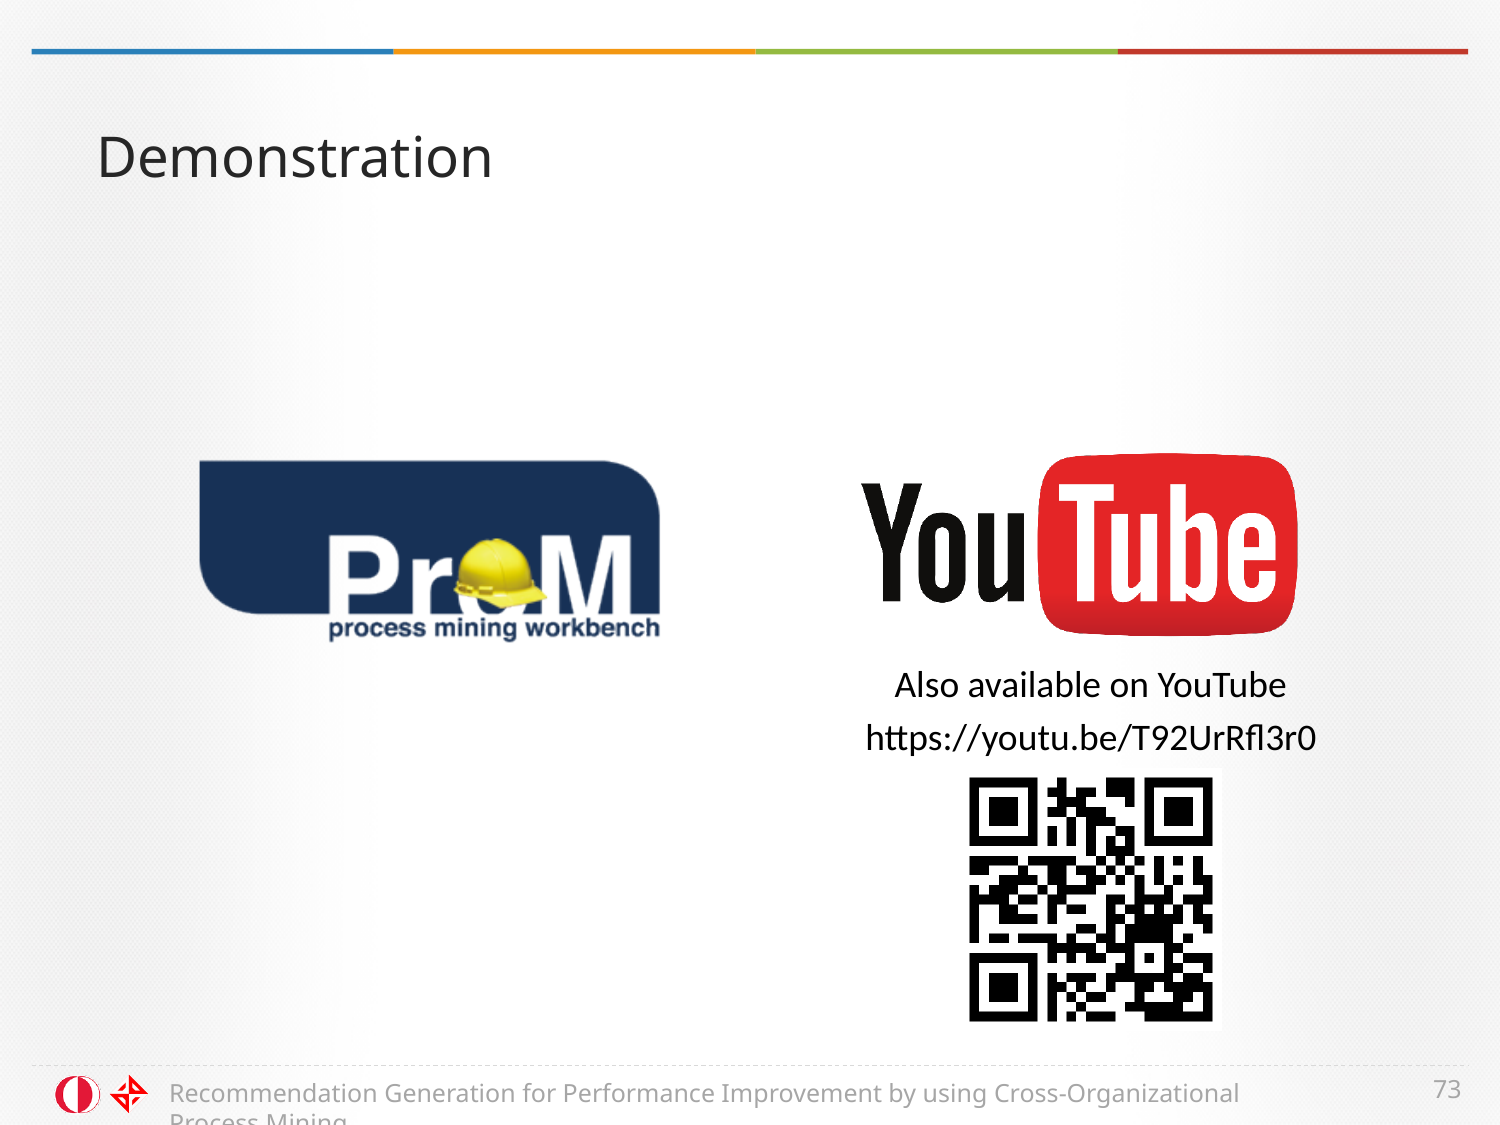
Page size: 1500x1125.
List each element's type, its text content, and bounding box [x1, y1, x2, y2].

picture [0, 0, 1500, 1125]
text_box Demonstration [81, 114, 1500, 197]
text_box Also available on YouTube https://youtu.be/T92UrRfl3r0 [823, 654, 1359, 758]
picture [174, 1116, 181, 1123]
picture [179, 1116, 267, 1125]
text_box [31, 1065, 1477, 1116]
picture [272, 1116, 281, 1125]
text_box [31, 48, 1469, 55]
